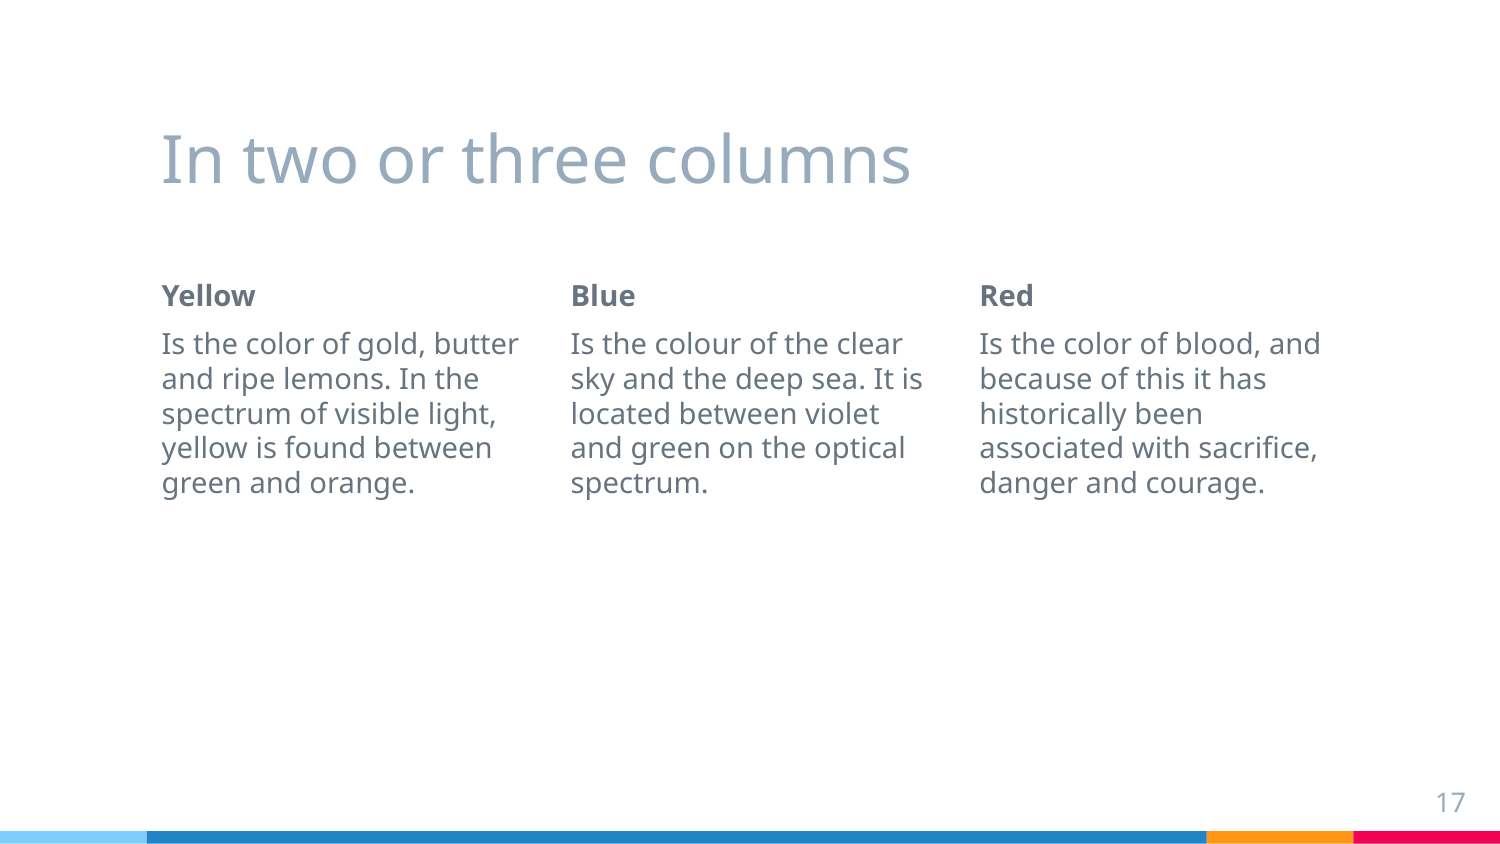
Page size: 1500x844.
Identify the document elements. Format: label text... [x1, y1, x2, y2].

slide_number 17 [1391, 770, 1482, 822]
title In two or three columns [146, 71, 1207, 212]
list Yellow Is the color of gold, butter and ripe lemons. In the spectrum of visible light, yellow is found between green and orange. [146, 262, 536, 491]
list Red Is the color of blood, and because of this it has historically been associated with sacrifice, danger and courage. [964, 262, 1354, 491]
list Blue Is the colour of the clear sky and the deep sea. It is located between violet and green on the optical spectrum. [555, 262, 945, 491]
